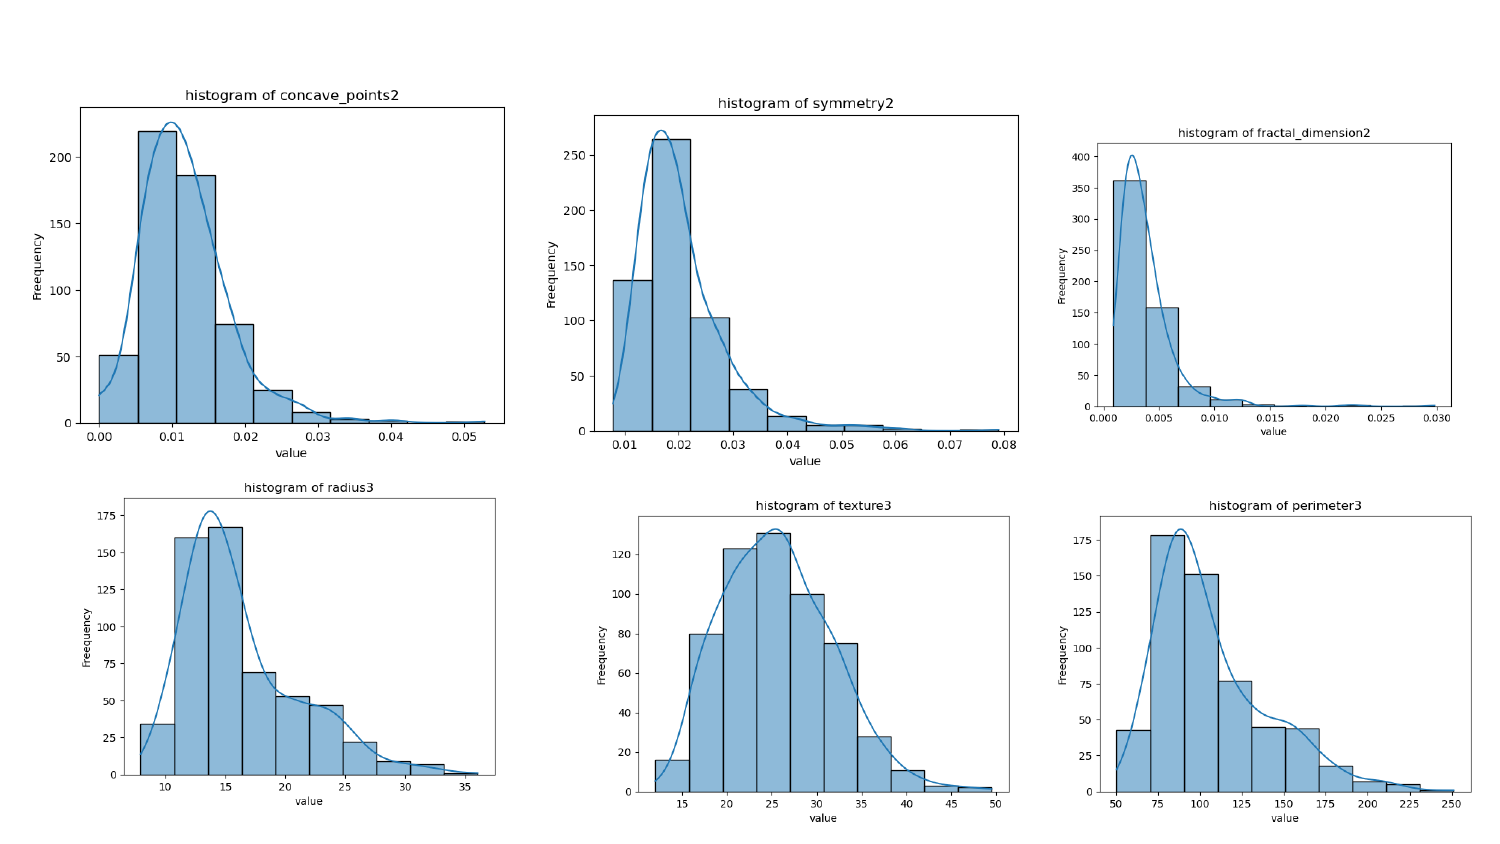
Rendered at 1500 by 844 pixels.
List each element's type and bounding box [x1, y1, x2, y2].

picture [1050, 493, 1477, 831]
picture [536, 88, 1025, 477]
picture [74, 475, 501, 814]
picture [22, 80, 512, 469]
picture [589, 493, 1015, 831]
picture [1050, 120, 1458, 444]
